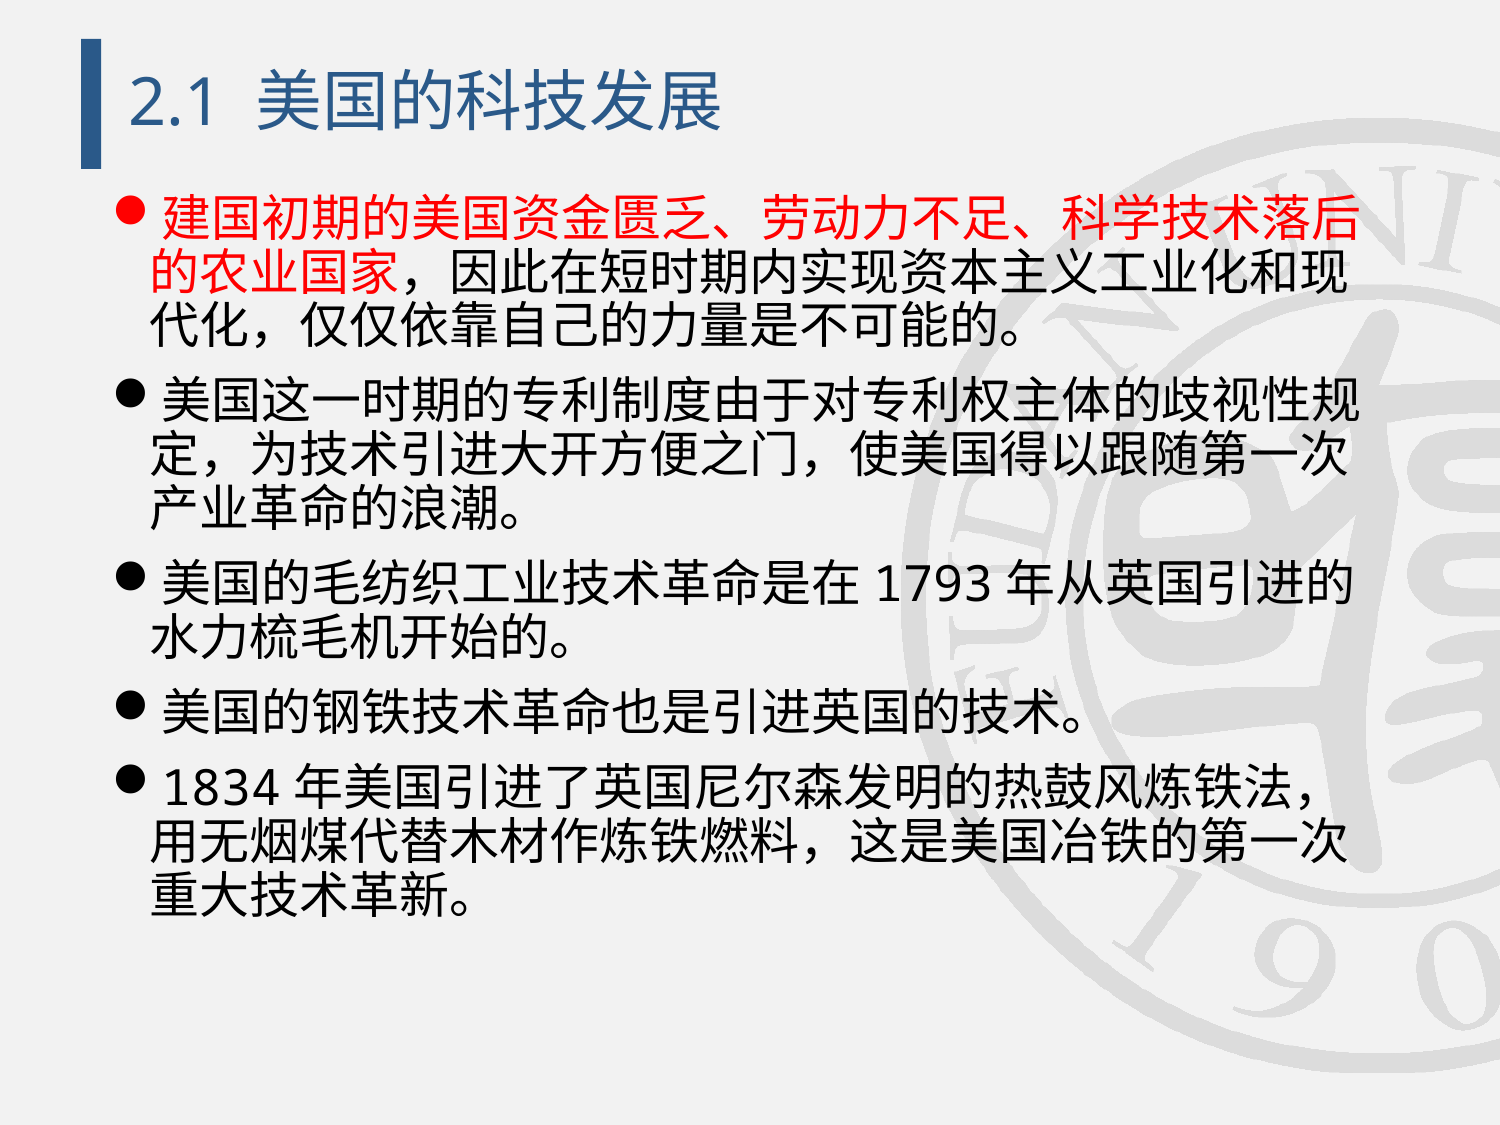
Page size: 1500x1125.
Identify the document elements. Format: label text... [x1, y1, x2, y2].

title 2.1 美国的科技发展 [113, 49, 1387, 159]
list 建国初期的美国资金匮乏、劳动力不足、科学技术落后的农业国家，因此在短时期内实现资本主义工业化和现代化，仅仅依靠自己的力量是不可能的。 美国这一时期的专利制度由于对专利权主体的歧视性规定，为技术引进大开方便之门，使美国得以跟随第一次产业革命的浪潮。 美国的毛纺织工业技术革命是在1793年从英国引进的水力梳毛机开始的。 美国的钢铁技术革命也是引进英国的技术。 1834年美国引进了英国尼尔森发明的热鼓风炼铁法，用无烟煤代替木材作炼铁燃料，这是美国冶铁的第一次重大技术革新。 [96, 185, 1387, 1014]
